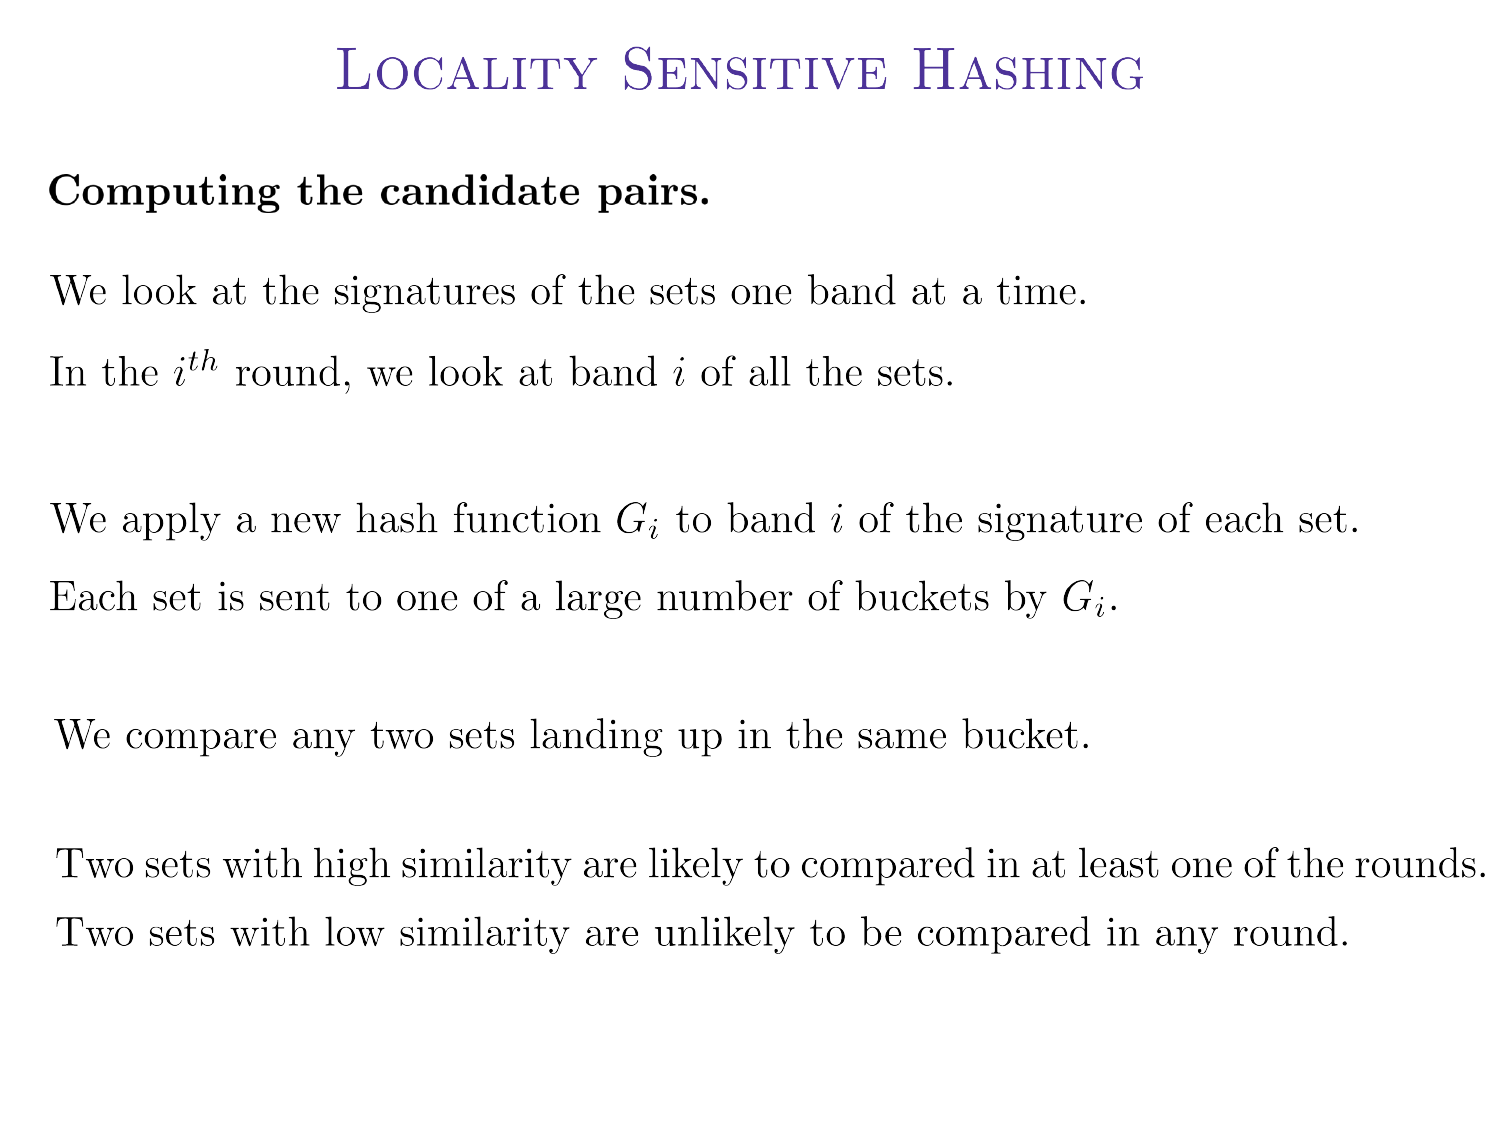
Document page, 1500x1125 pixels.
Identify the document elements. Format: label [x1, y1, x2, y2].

picture [55, 847, 1485, 887]
picture [56, 915, 1348, 955]
picture [53, 718, 1089, 757]
picture [49, 174, 708, 213]
picture [337, 46, 1144, 90]
picture [49, 349, 953, 394]
picture [49, 580, 1116, 619]
picture [49, 274, 1085, 313]
picture [49, 502, 1357, 541]
